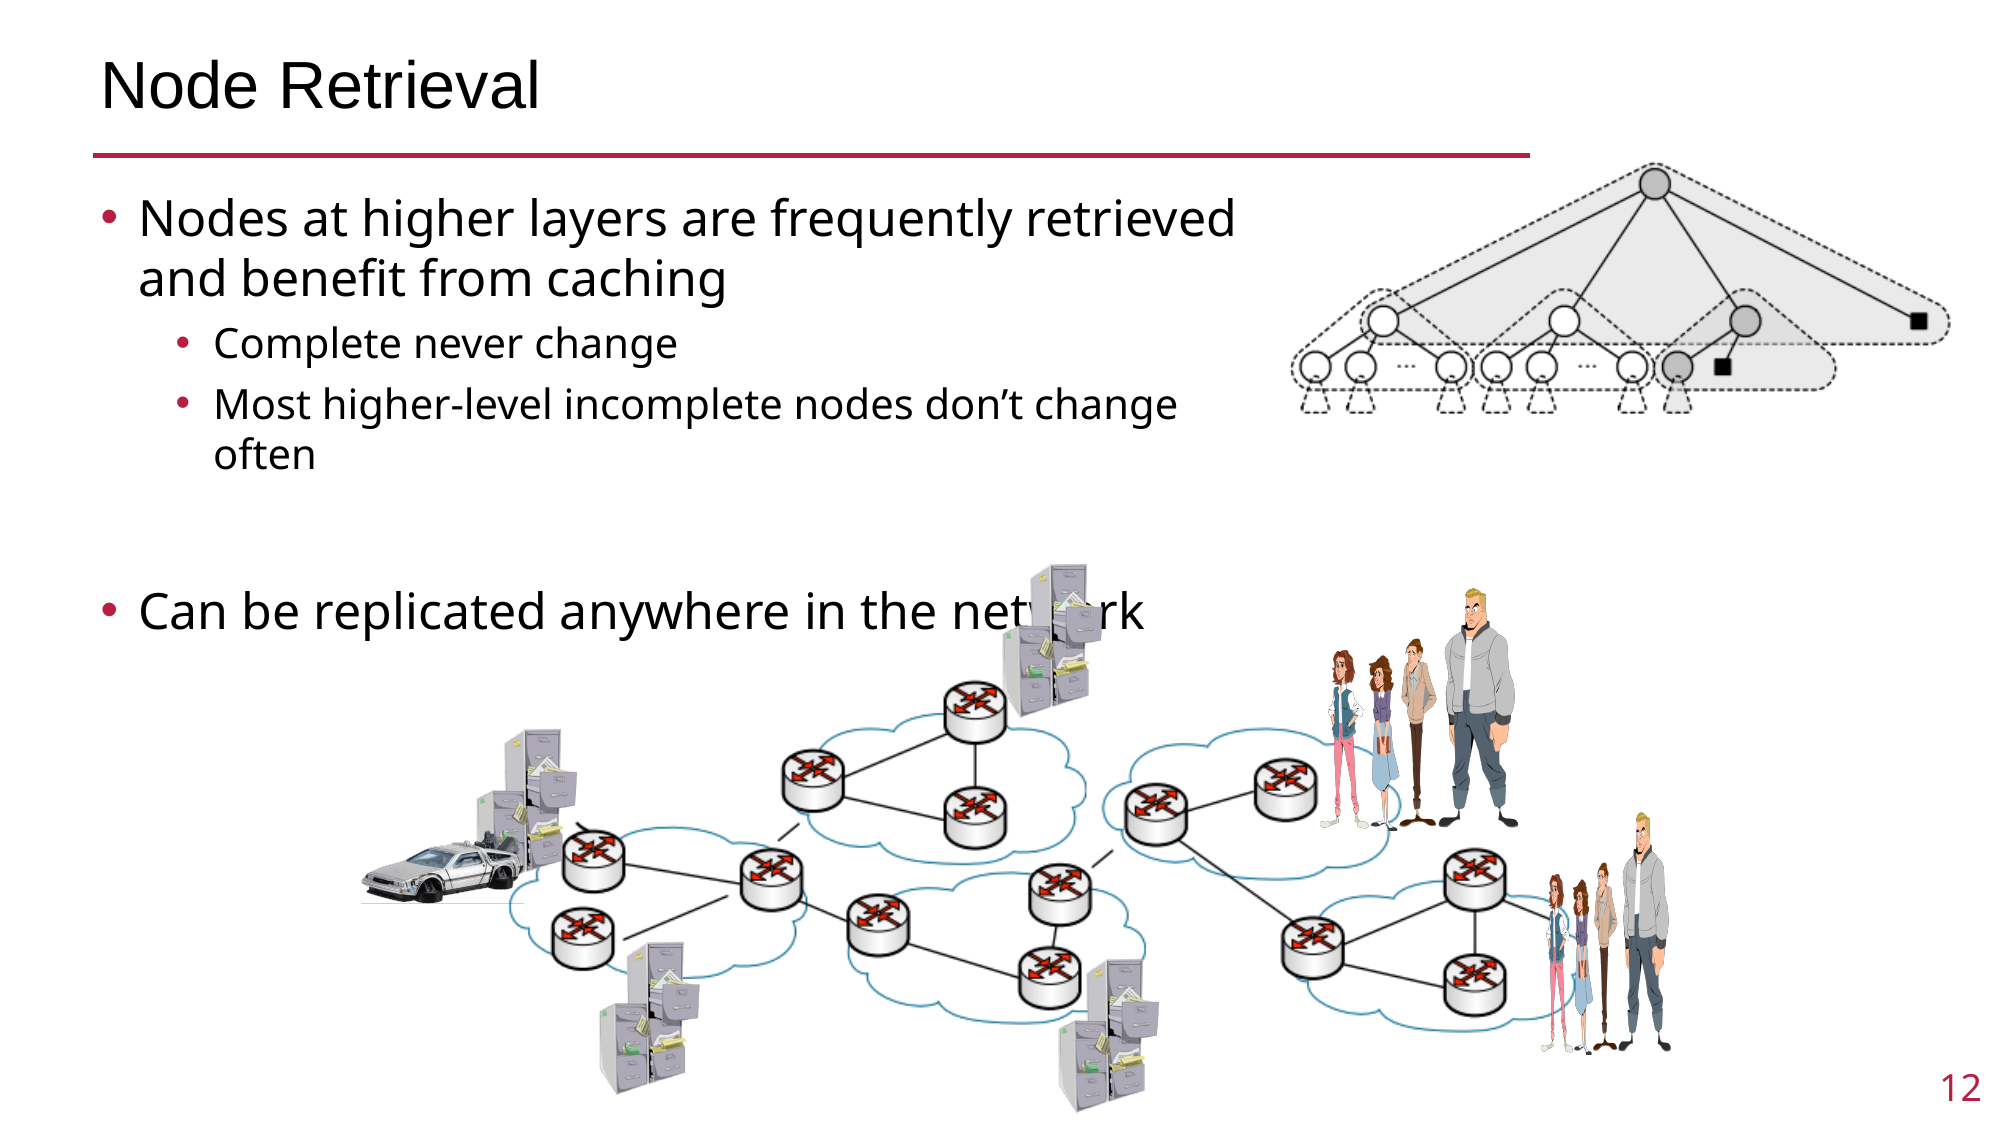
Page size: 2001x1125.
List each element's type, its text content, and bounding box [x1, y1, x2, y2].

picture [360, 560, 1673, 1116]
list Nodes at higher layers are frequently retrieved and benefit from caching Complete never change Most higher-level incomplete nodes don’t change often Can be replicated anywhere in the network [85, 179, 1255, 674]
title Node Retrieval [85, 43, 1970, 158]
picture [1249, 157, 2000, 414]
slide_number 12 [1823, 1039, 1998, 1123]
